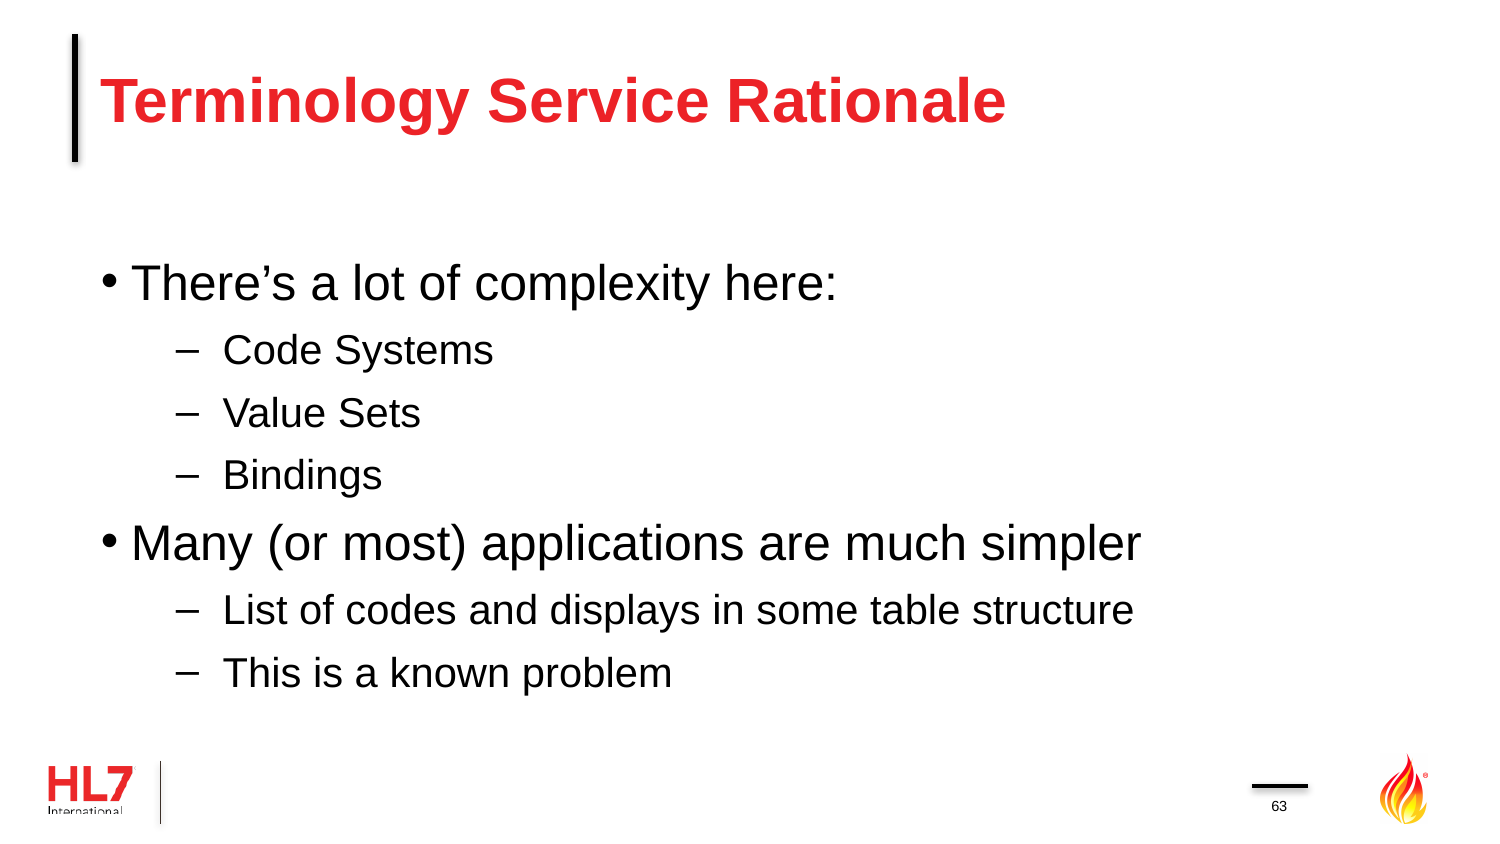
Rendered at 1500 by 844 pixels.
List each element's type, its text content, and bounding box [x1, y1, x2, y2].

list There’s a lot of complexity here: Code Systems Value Sets Bindings Many (or most) applications are much simpler List of codes and displays in some table structure This is a known problem [100, 250, 1451, 731]
picture [1380, 753, 1428, 824]
title Terminology Service Rationale [100, 33, 1451, 163]
slide_number 63 [1257, 788, 1302, 815]
